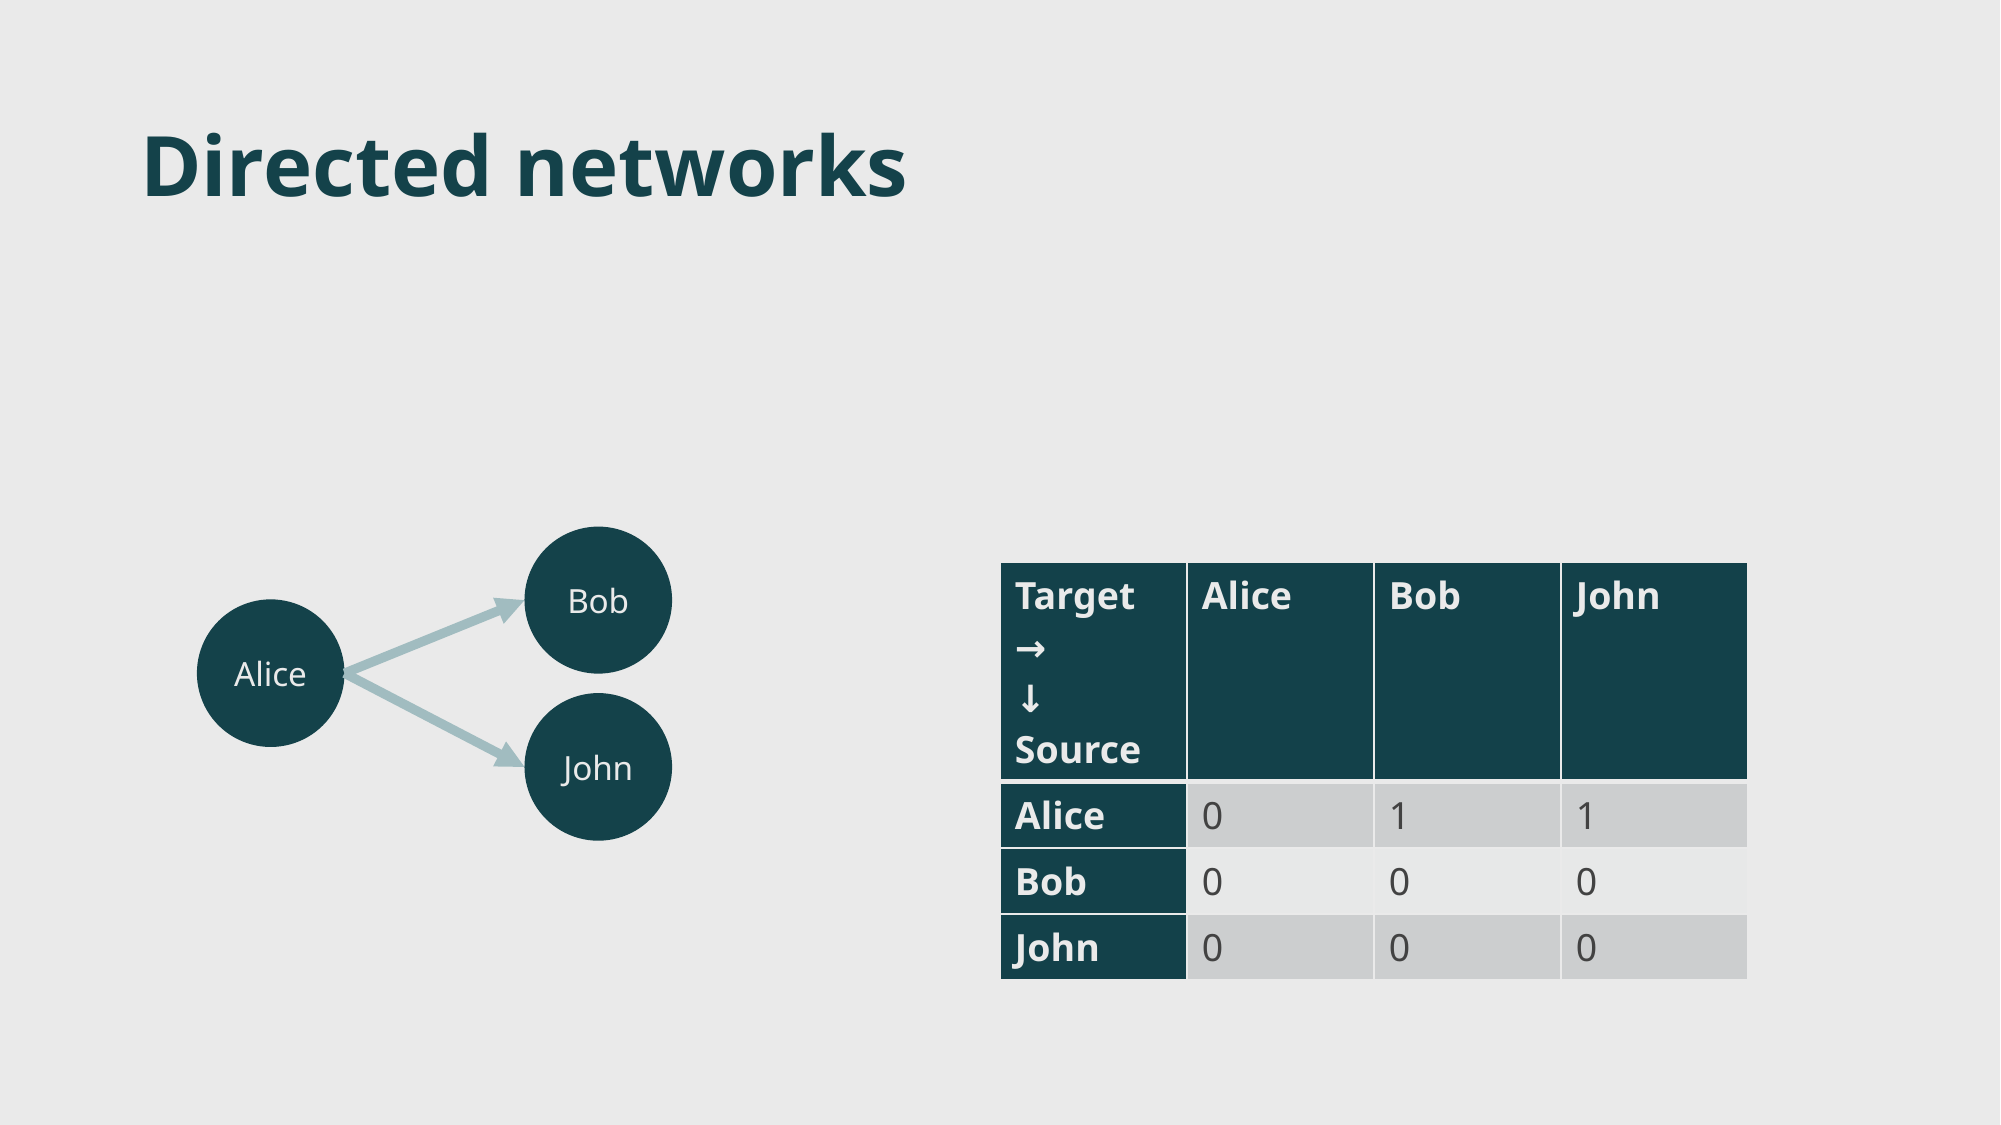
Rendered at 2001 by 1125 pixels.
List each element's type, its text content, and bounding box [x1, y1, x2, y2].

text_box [196, 526, 673, 841]
table_cell Bob [1001, 849, 1186, 913]
table_cell Alice [1001, 784, 1186, 847]
table_cell 1 [1562, 784, 1747, 847]
table_cell 0 [1188, 784, 1373, 847]
title Directed networks [125, 117, 1000, 313]
table_cell 0 [1375, 849, 1560, 913]
table_header Bob [1375, 563, 1560, 779]
table_cell 0 [1562, 849, 1747, 913]
table_cell 0 [1562, 915, 1747, 979]
table_header John [1562, 563, 1747, 779]
table_cell 0 [1188, 915, 1373, 979]
table_cell John [1001, 915, 1186, 979]
table_cell 0 [1375, 915, 1560, 979]
table_cell 1 [1375, 784, 1560, 847]
table_header Target → ↓ Source [1001, 563, 1186, 779]
table_cell 0 [1188, 849, 1373, 913]
table_header Alice [1188, 563, 1373, 779]
